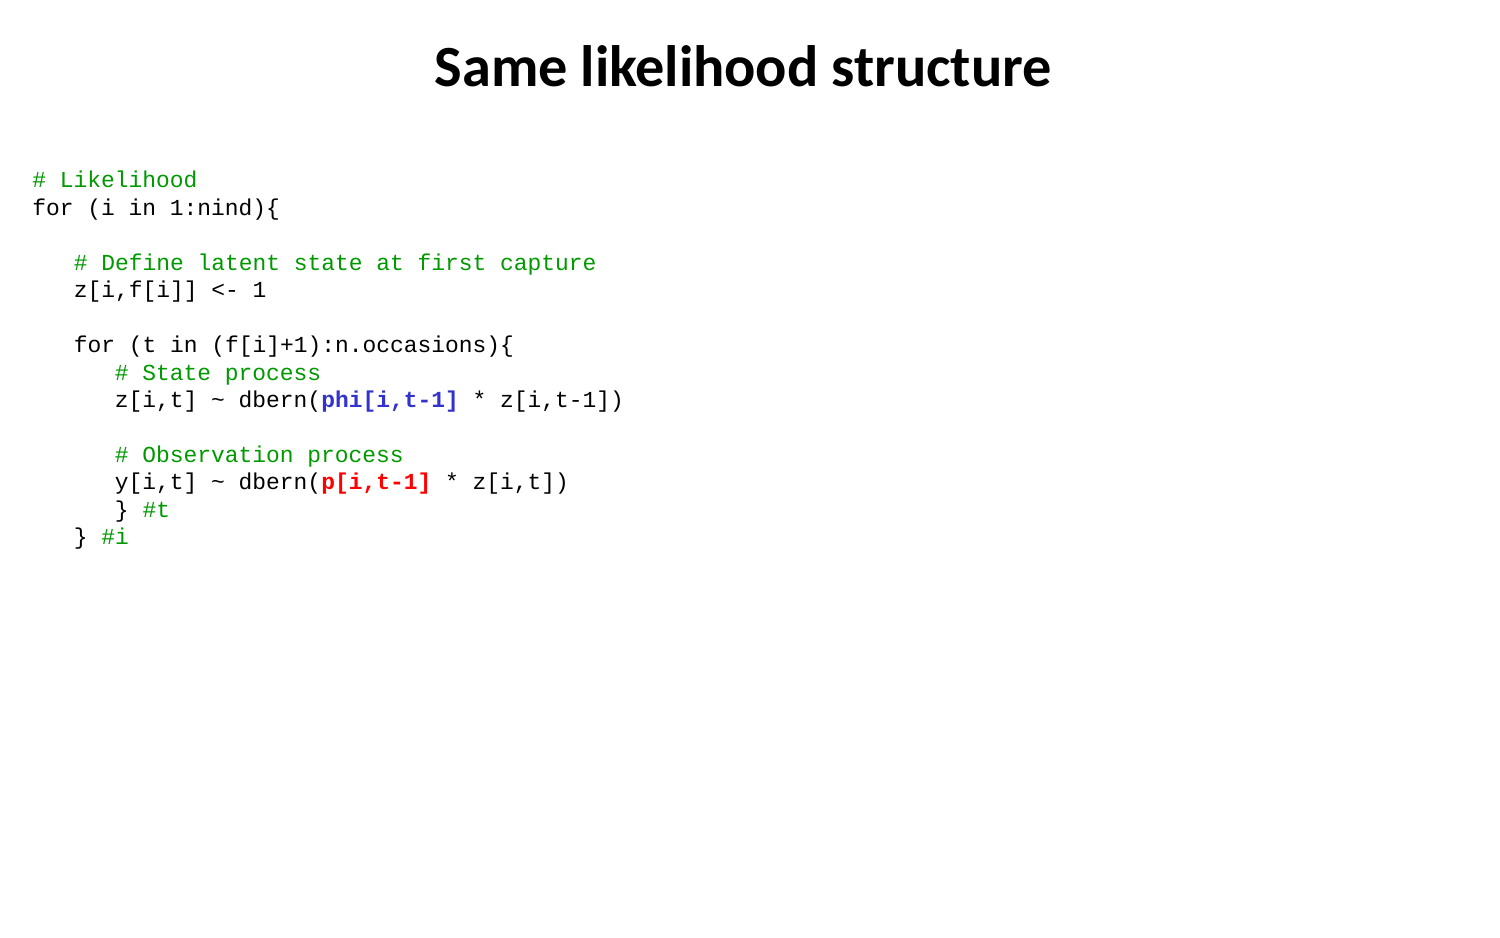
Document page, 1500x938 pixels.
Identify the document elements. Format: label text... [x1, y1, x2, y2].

text_box # Likelihood for (i in 1:nind){ # Define latent state at first capture z[i,f[i]] <- 1 for (t in (f[i]+1):n.occasions){ # State process z[i,t] ~ dbern(phi[i,t-1] * z[i,t-1]) # Observation process y[i,t] ~ dbern(p[i,t-1] * z[i,t]) } #t } #i [17, 157, 653, 617]
text_box Same likelihood structure [420, 21, 1080, 106]
